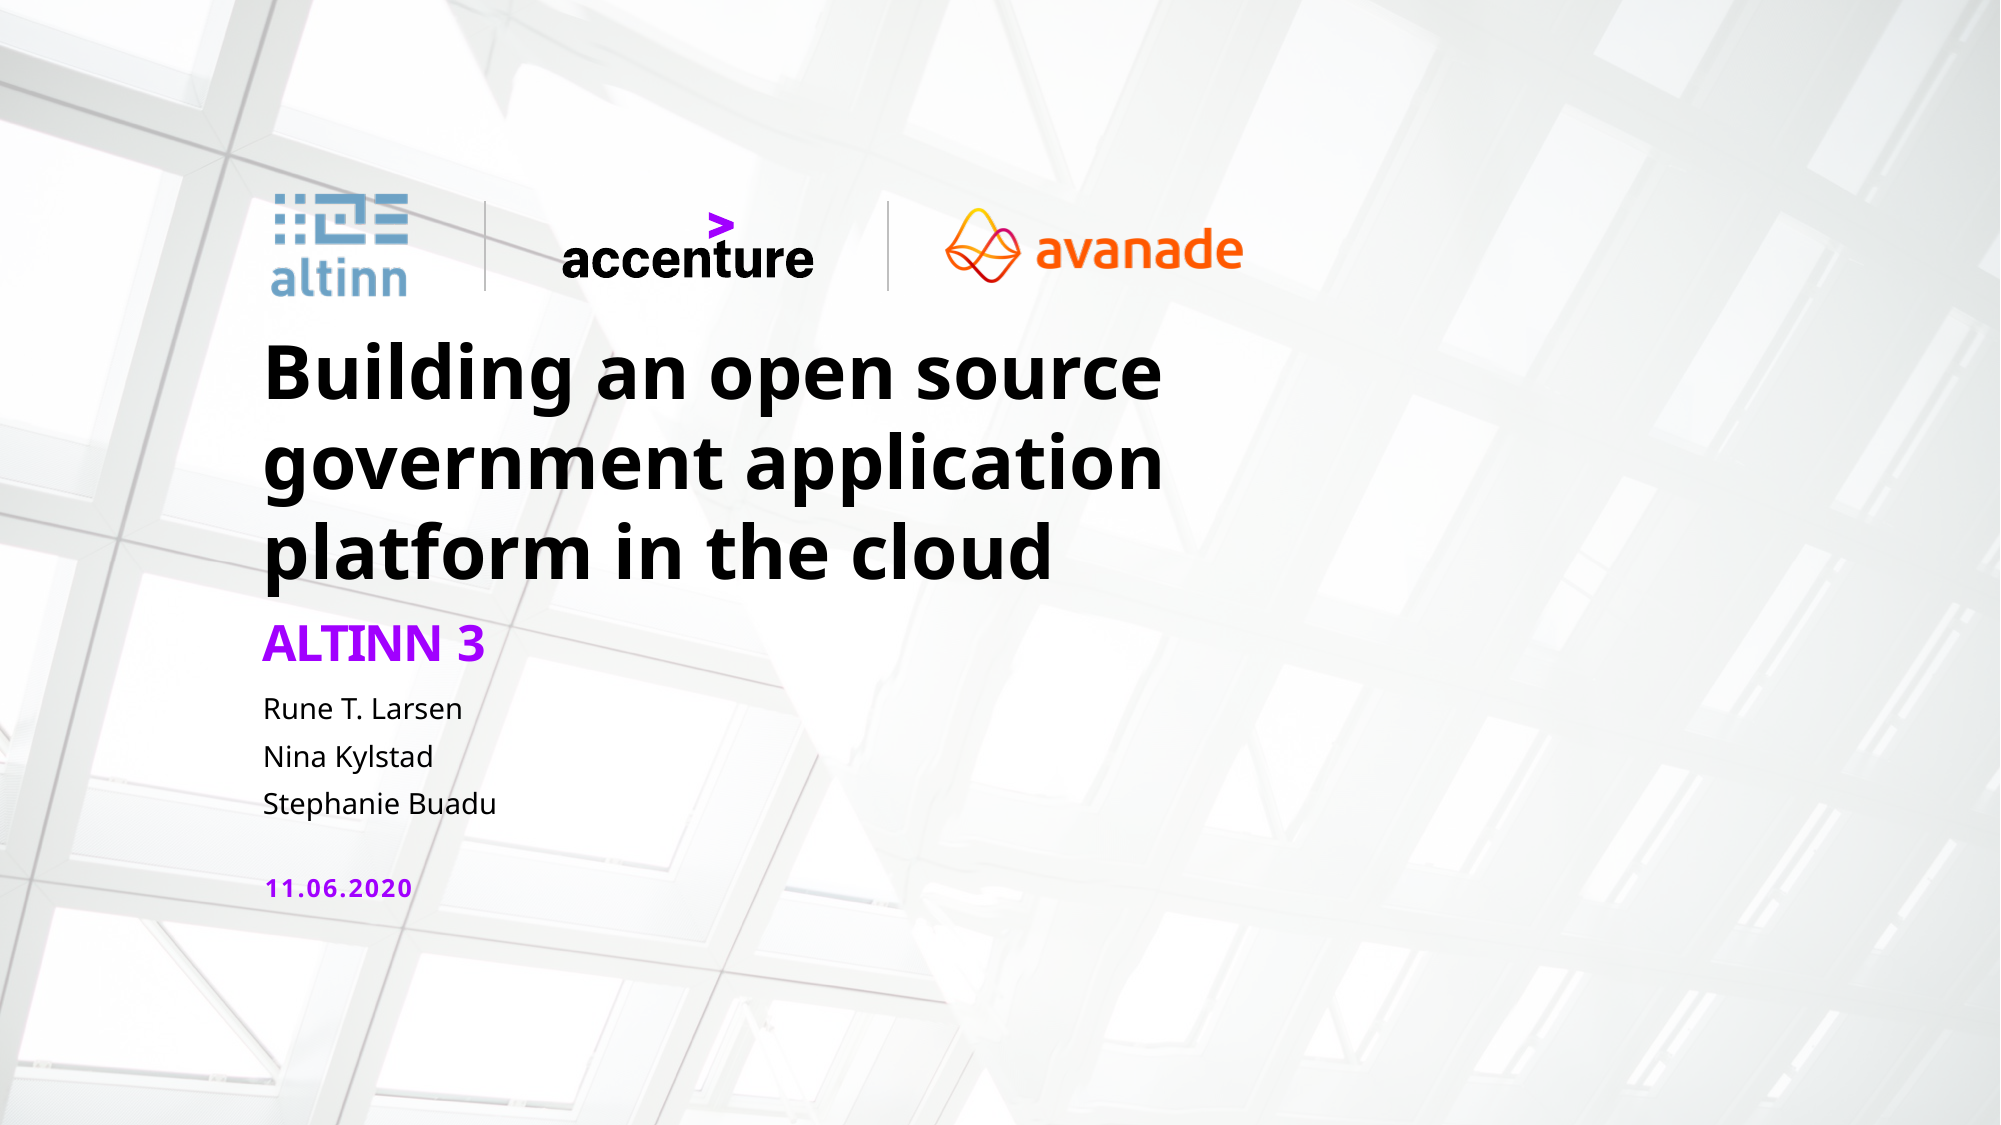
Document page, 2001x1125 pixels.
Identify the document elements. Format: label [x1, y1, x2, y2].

picture [0, 0, 2000, 1125]
text_box [562, 212, 814, 280]
